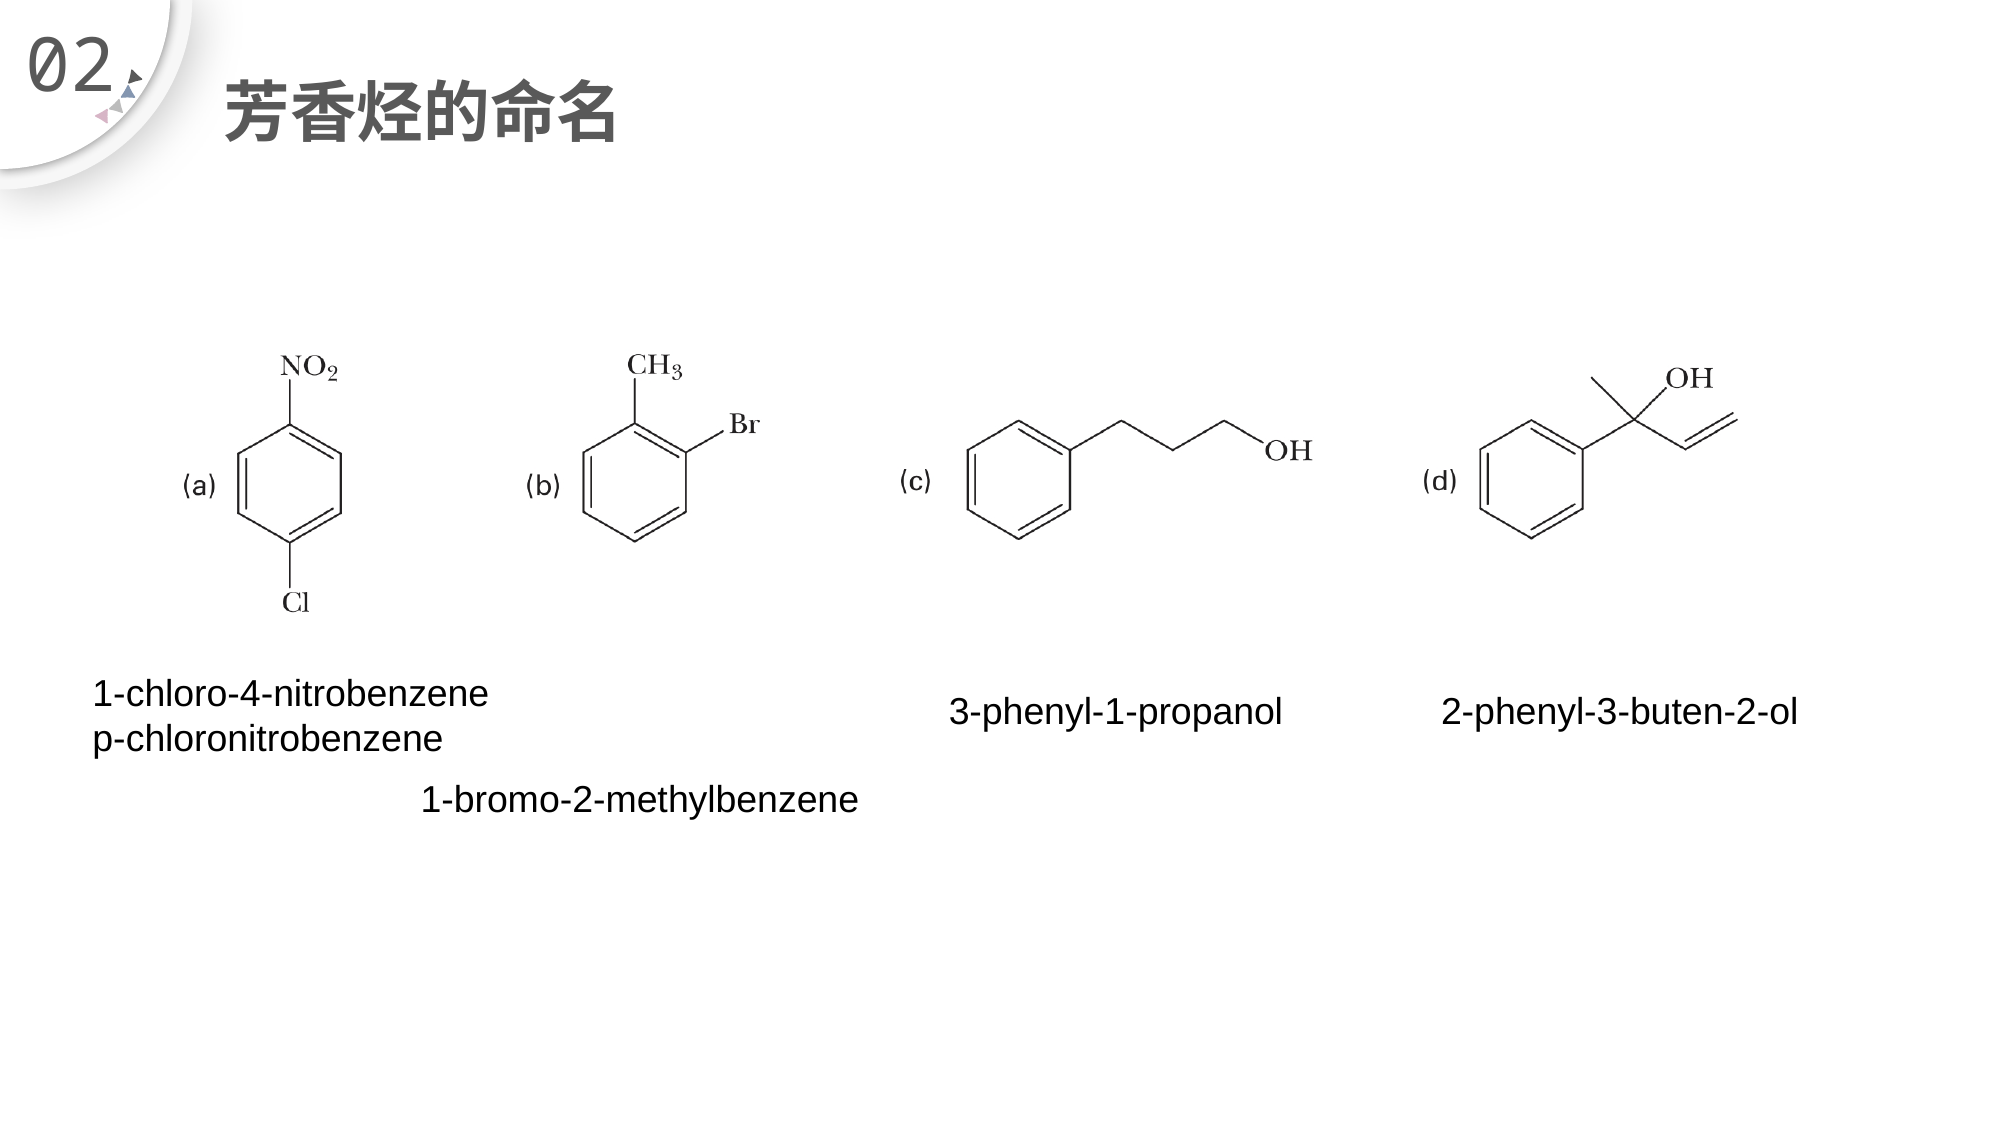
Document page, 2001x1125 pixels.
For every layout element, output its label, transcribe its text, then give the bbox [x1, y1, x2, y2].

text_box 芳香烃的命名 [208, 61, 1136, 141]
text_box 02 [5, 8, 136, 115]
text_box 3-phenyl-1-propanol [934, 679, 1426, 740]
text_box 1-chloro-4-nitrobenzene p-chloronitrobenzene [77, 661, 545, 766]
text_box 1-bromo-2-methylbenzene [405, 768, 883, 873]
text_box 2-phenyl-3-buten-2-ol [1426, 679, 2000, 740]
picture [116, 326, 1864, 619]
